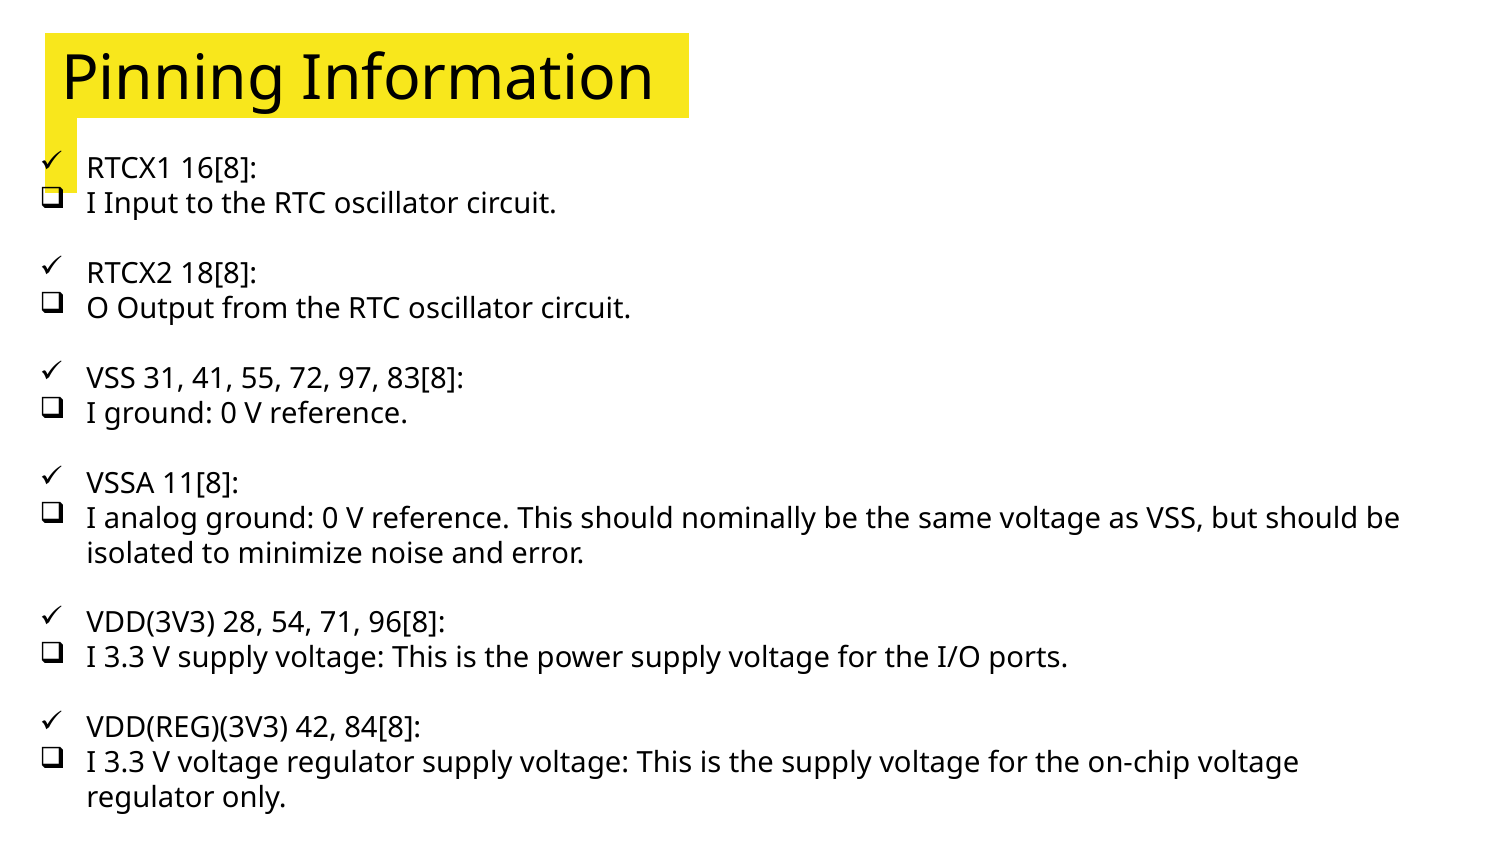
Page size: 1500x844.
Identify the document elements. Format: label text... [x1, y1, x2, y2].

text_box RTCX1 16[8]: I Input to the RTC oscillator circuit. RTCX2 18[8]: O Output from the RTC oscillator circuit. VSS 31, 41, 55, 72, 97, 83[8]: I ground: 0 V reference. VSSA 11[8]: I analog ground: 0 V reference. This should nominally be the same voltage as VSS, but should be isolated to minimize noise and error. VDD(3V3) 28, 54, 71, 96[8]: I 3.3 V supply voltage: This is the power supply voltage for the I/O ports. VDD(REG)(3V3) 42, 84[8]: I 3.3 V voltage regulator supply voltage: This is the supply voltage for the on-chip voltage regulator only. [24, 134, 1420, 844]
text_box Pinning Information [30, 21, 1428, 194]
